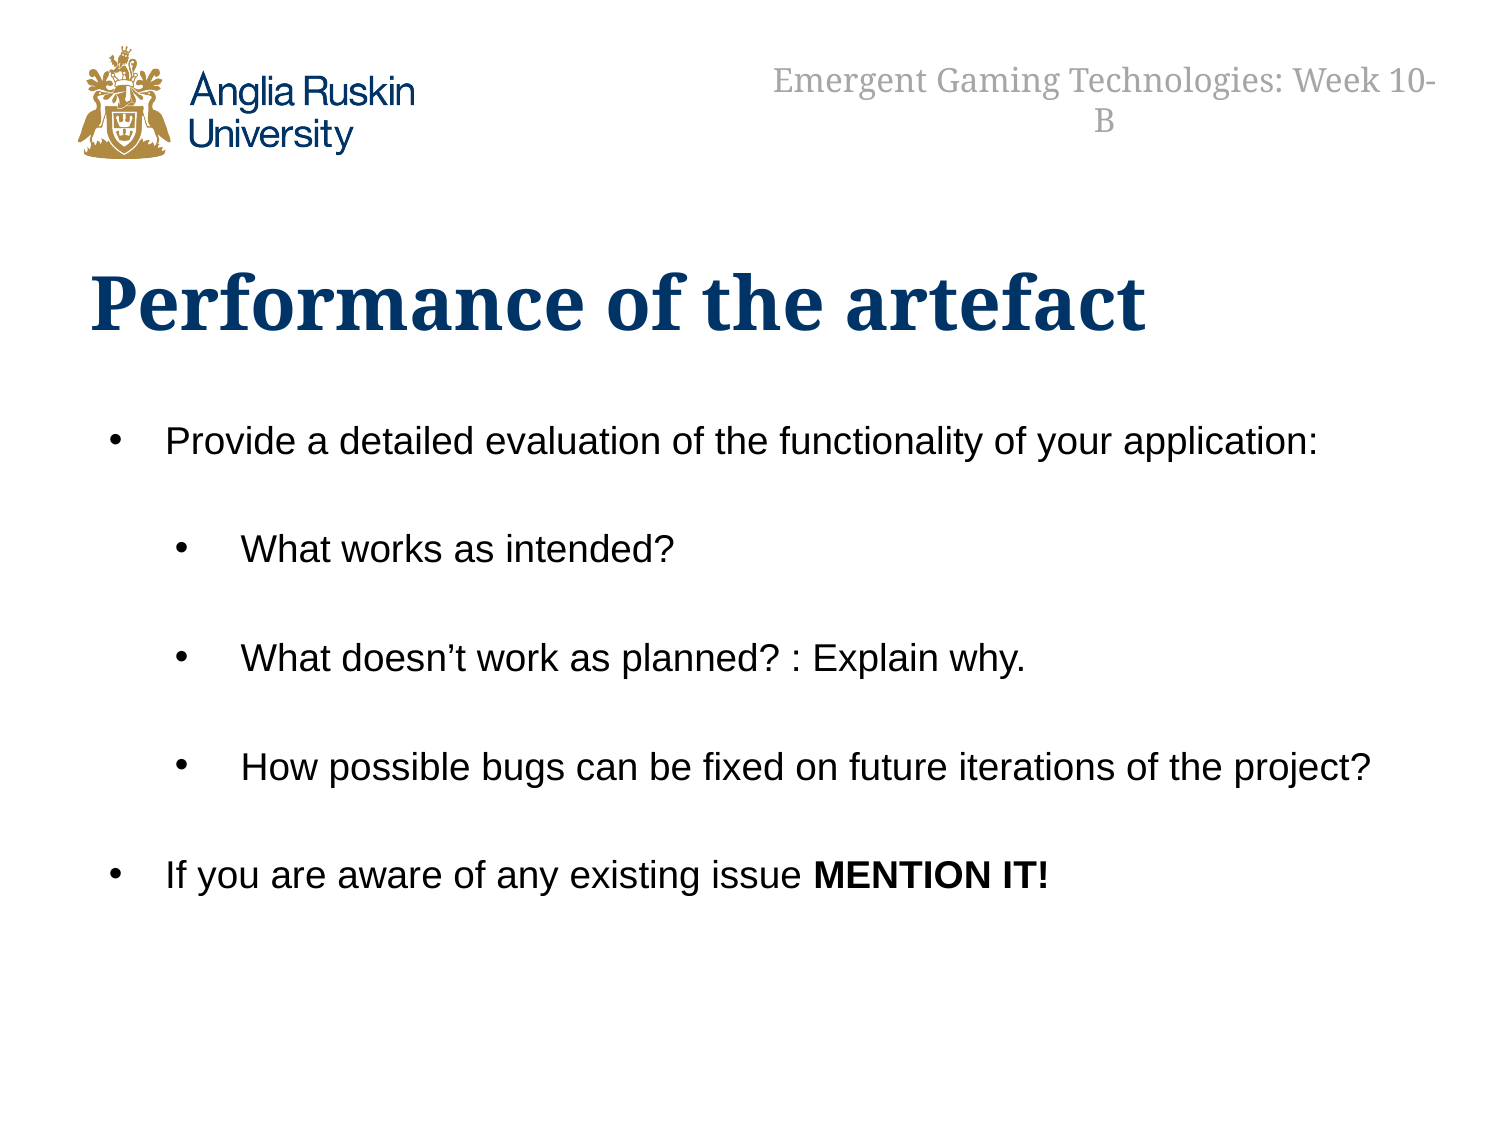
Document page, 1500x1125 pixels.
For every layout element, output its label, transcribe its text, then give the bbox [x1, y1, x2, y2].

text_box Emergent Gaming Technologies: Week 10-B [754, 74, 1456, 124]
picture [78, 46, 414, 159]
text_box Provide a detailed evaluation of the functionality of your application: What works as intended? What doesn’t work as planned? : Explain why. How possible bugs can be fixed on future iterations of the project? If you are aware of any existing issue MENTION IT! [93, 395, 1400, 946]
title Performance of the artefact [75, 206, 1425, 395]
